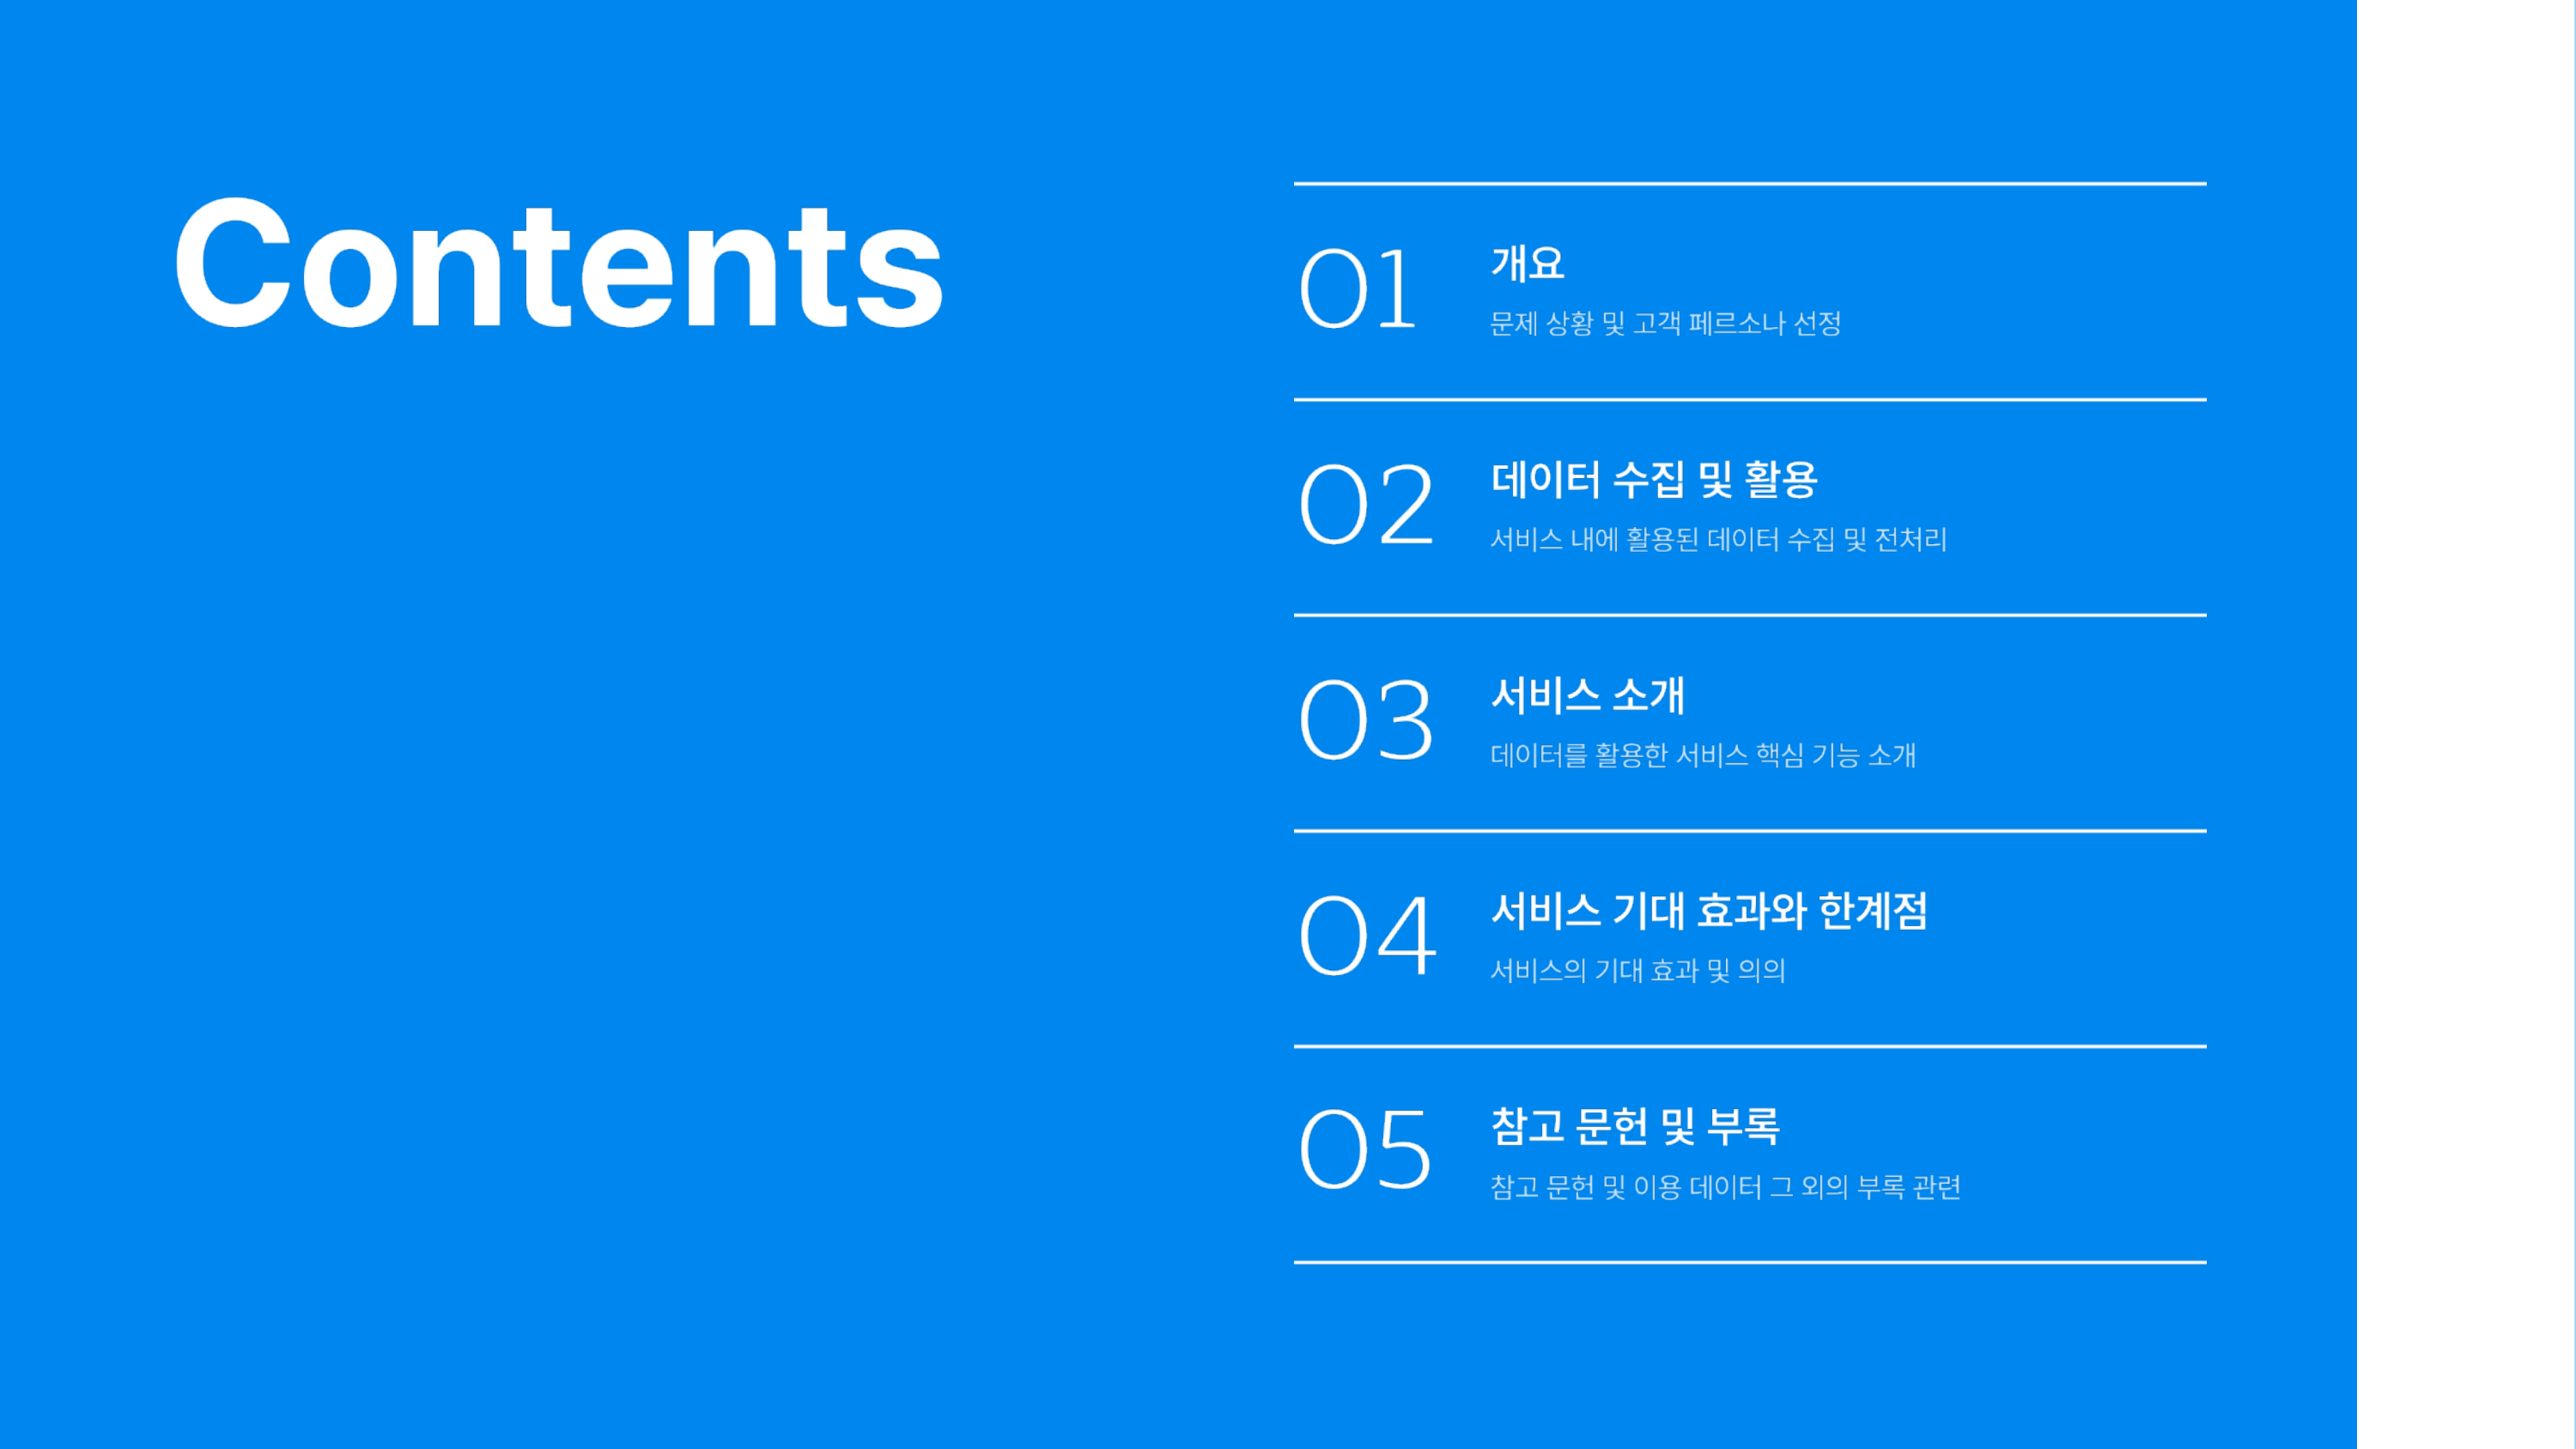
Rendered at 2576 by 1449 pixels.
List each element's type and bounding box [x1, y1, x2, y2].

picture [1277, 196, 1467, 380]
picture [1277, 1058, 1480, 1241]
picture [142, 110, 1024, 409]
picture [1277, 627, 1931, 811]
text_box [1294, 1256, 2207, 1270]
text_box [1294, 824, 2207, 839]
picture [1277, 842, 1951, 1028]
picture [1484, 443, 1964, 572]
picture [1277, 411, 1483, 596]
text_box [2357, 0, 2576, 1449]
text_box [1294, 392, 2207, 407]
text_box [1294, 177, 2207, 191]
text_box [1294, 1040, 2207, 1054]
picture [1484, 1090, 1976, 1222]
text_box [1294, 609, 2207, 623]
picture [1483, 227, 1859, 355]
